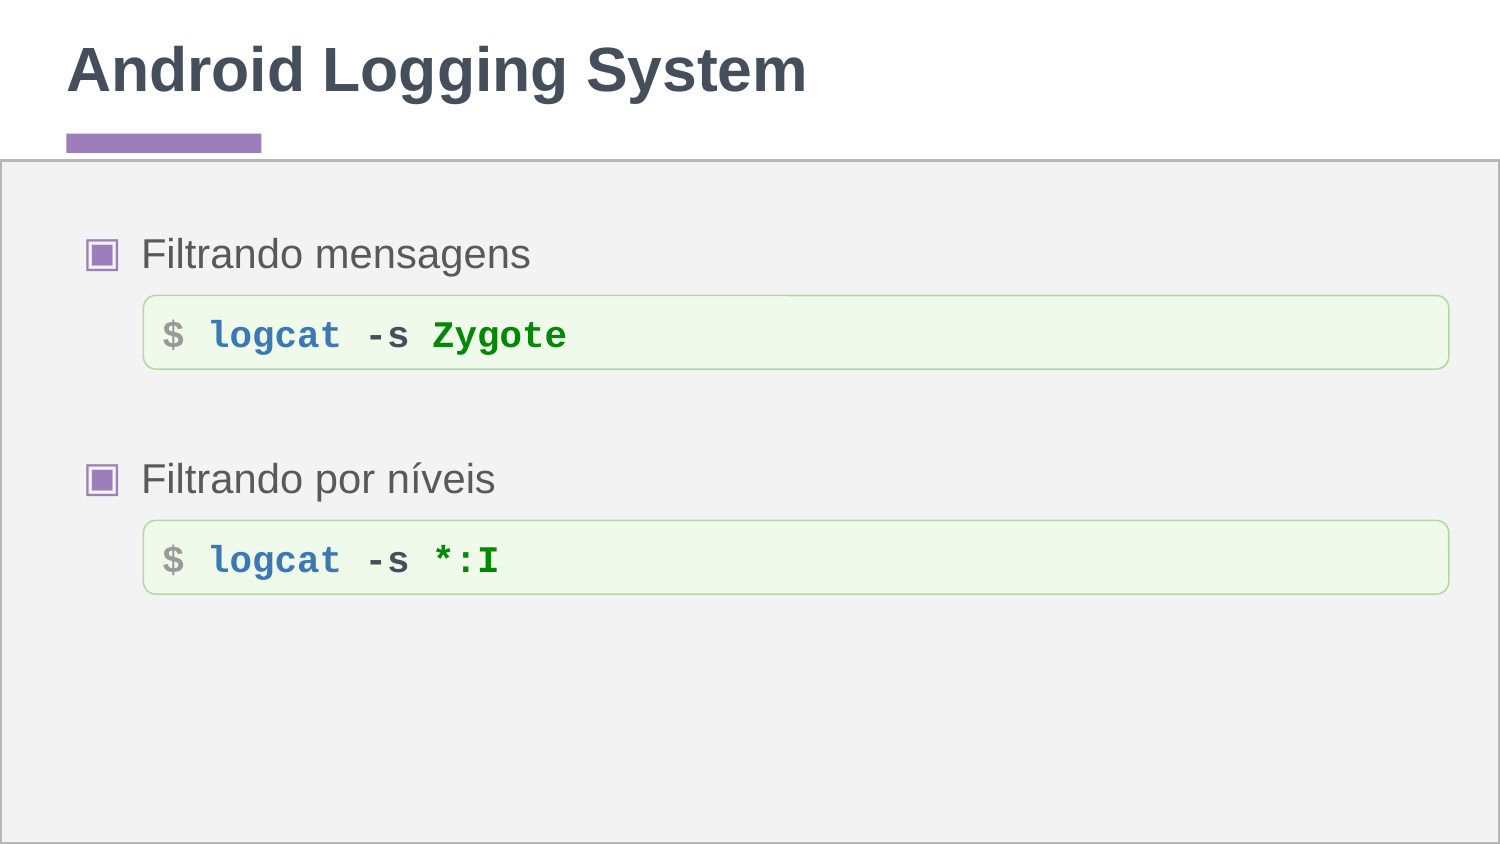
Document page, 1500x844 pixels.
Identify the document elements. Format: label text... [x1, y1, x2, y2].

text_box $ logcat -s Zygote [143, 295, 1449, 370]
text_box $ logcat -s *:I [143, 520, 1449, 595]
list Filtrando por níveis [51, 429, 1449, 518]
title Android Logging System [51, 0, 1449, 134]
list Filtrando mensagens [51, 204, 1449, 293]
text_box [0, 160, 1500, 844]
